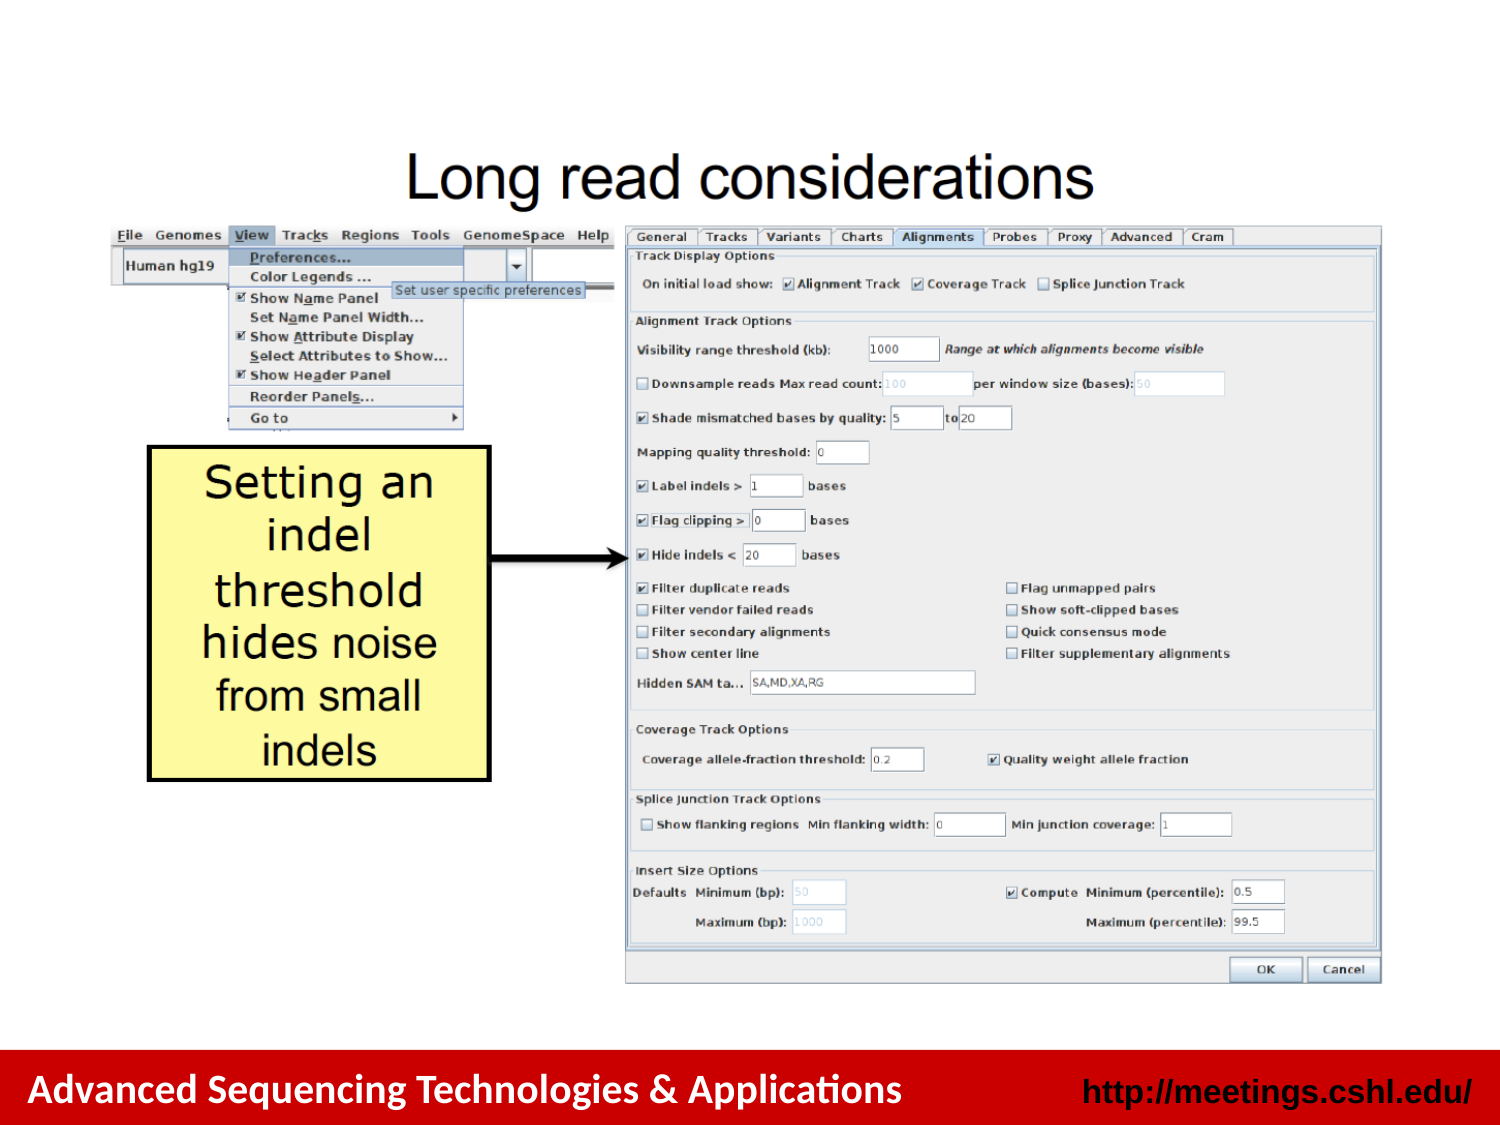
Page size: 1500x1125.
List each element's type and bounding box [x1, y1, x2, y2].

list [92, 89, 1408, 991]
